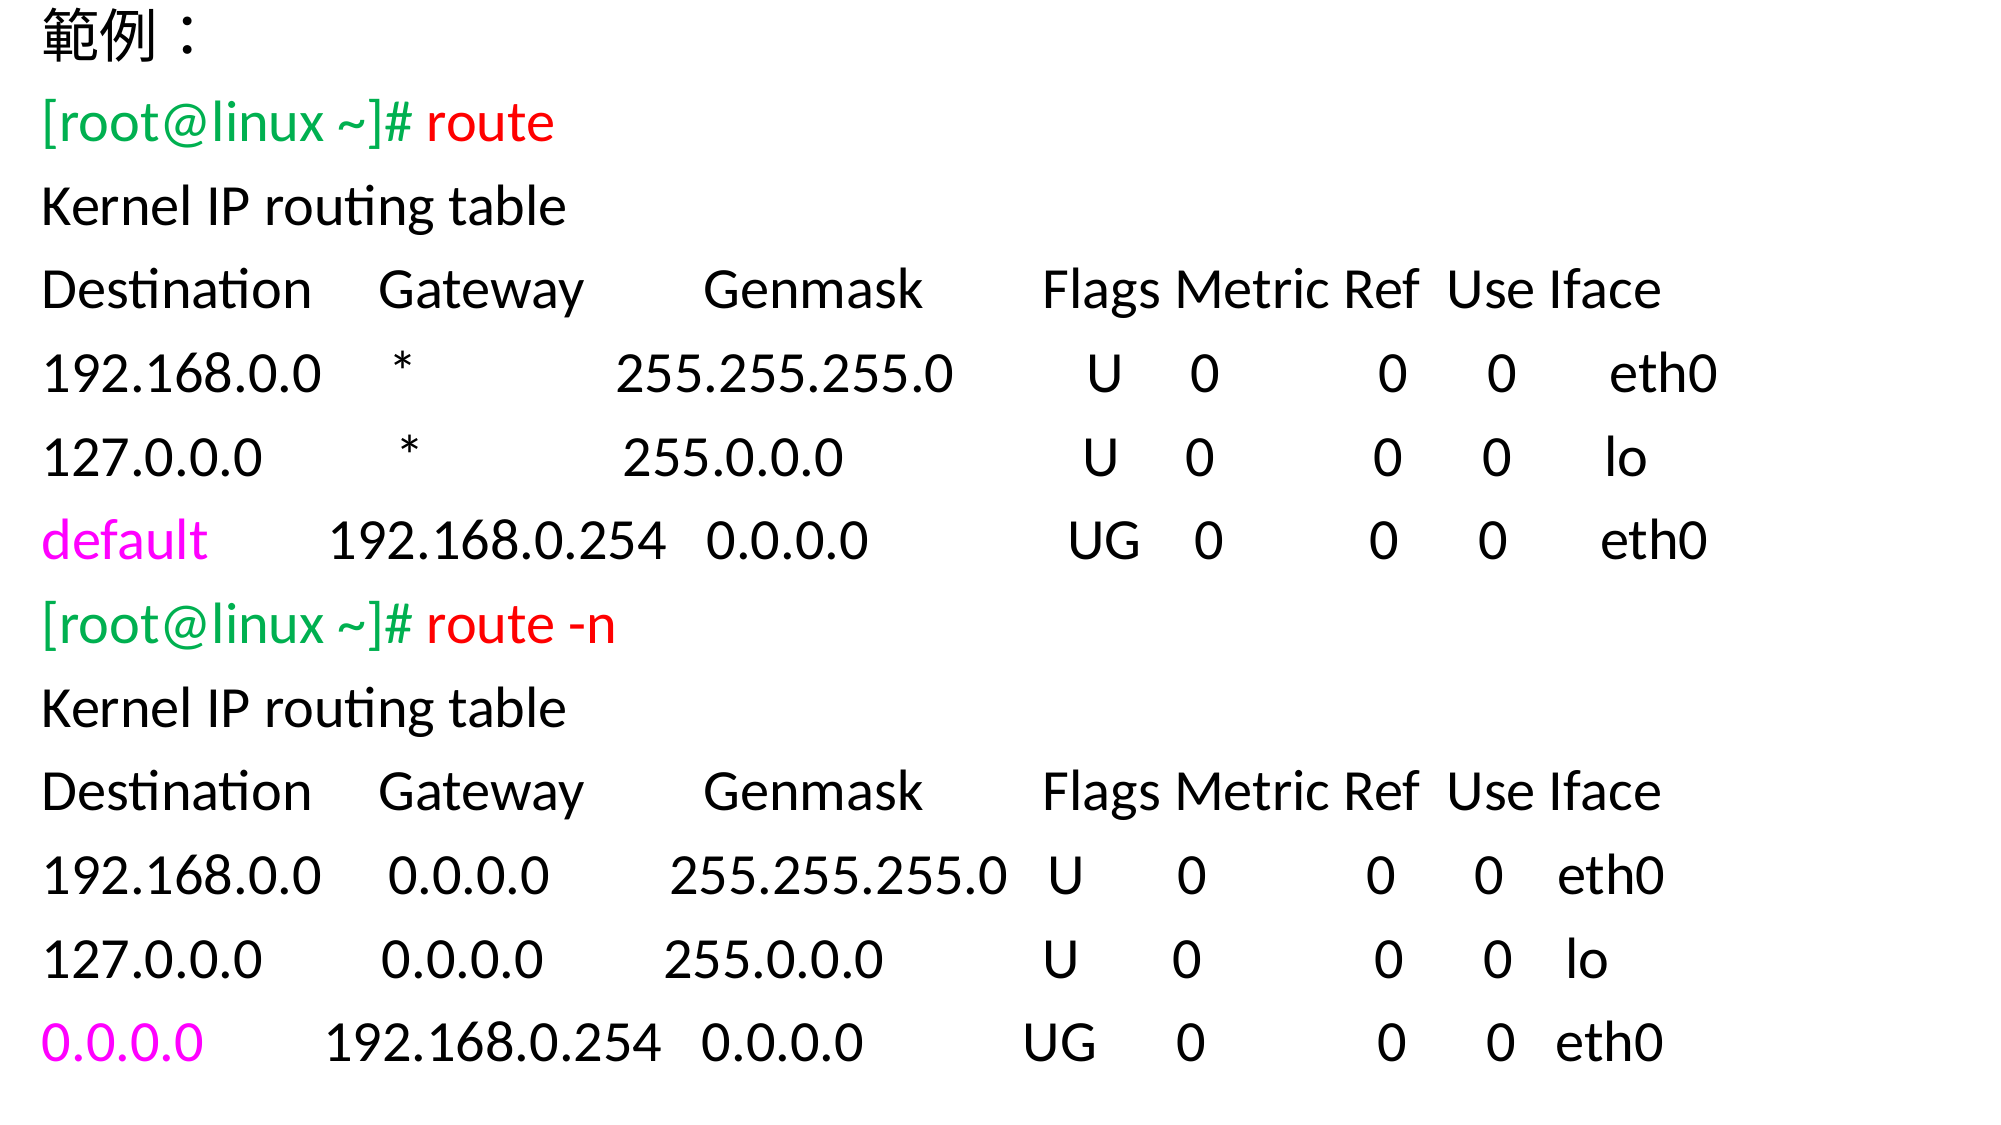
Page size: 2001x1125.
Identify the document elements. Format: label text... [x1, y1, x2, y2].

list 範例： [root@linux ~]# route Kernel IP routing table Destination Gateway Genmask Flags Metric Ref Use Iface 192.168.0.0 * 255.255.255.0 U 0 0 0 eth0 127.0.0.0 * 255.0.0.0 U 0 0 0 lo default 192.168.0.254 0.0.0.0 UG 0 0 0 eth0 [root@linux ~]# route -n Kernel IP routing table Destination Gateway Genmask Flags Metric Ref Use Iface 192.168.0.0 0.0.0.0 255.255.255.0 U 0 0 0 eth0 127.0.0.0 0.0.0.0 255.0.0.0 U 0 0 0 lo 0.0.0.0 192.168.0.254 0.0.0.0 UG 0 0 0 eth0 [26, 0, 1950, 1125]
